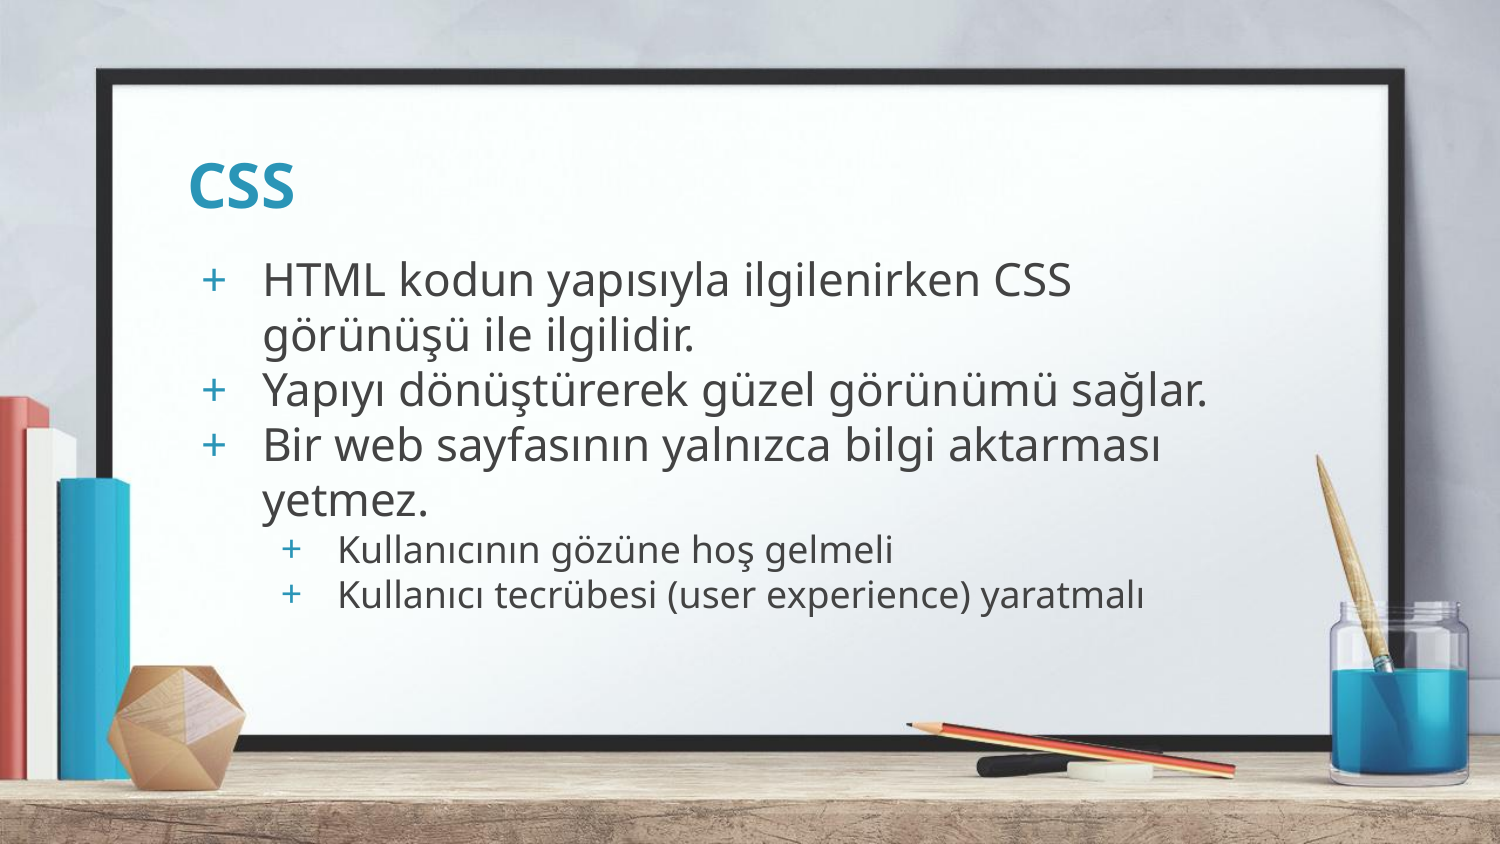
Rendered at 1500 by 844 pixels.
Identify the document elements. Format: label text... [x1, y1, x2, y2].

picture [0, 0, 1500, 844]
title CSS [172, 130, 1324, 254]
list HTML kodun yapısıyla ilgilenirken CSS görünüşü ile ilgilidir. Yapıyı dönüştürerek güzel görünümü sağlar. Bir web sayfasının yalnızca bilgi aktarması yetmez. Kullanıcının gözüne hoş gelmeli Kullanıcı tecrübesi (user experience) yaratmalı [172, 235, 1296, 693]
